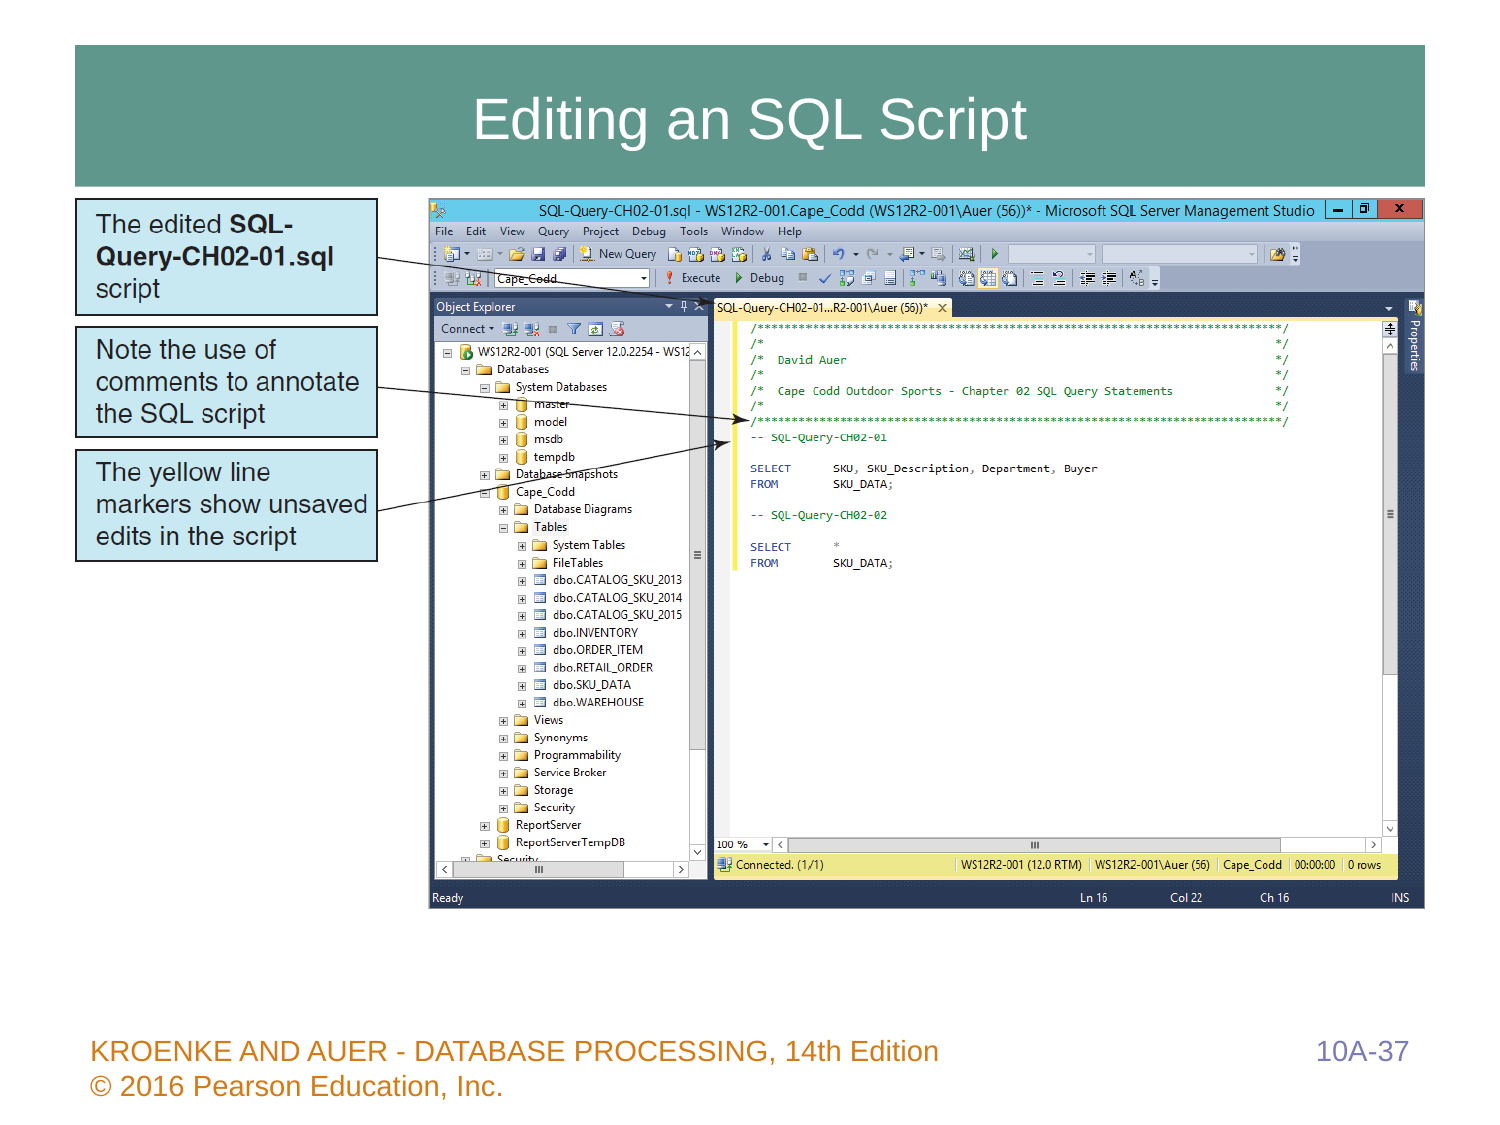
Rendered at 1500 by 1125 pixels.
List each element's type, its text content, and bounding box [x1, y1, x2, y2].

picture [74, 198, 1426, 909]
footer KROENKE AND AUER - DATABASE PROCESSING, 14th Edition © 2016 Pearson Education, Inc. [74, 1024, 963, 1104]
slide_number 10A-37 [1074, 1024, 1426, 1103]
title Editing an SQL Script [74, 44, 1426, 187]
